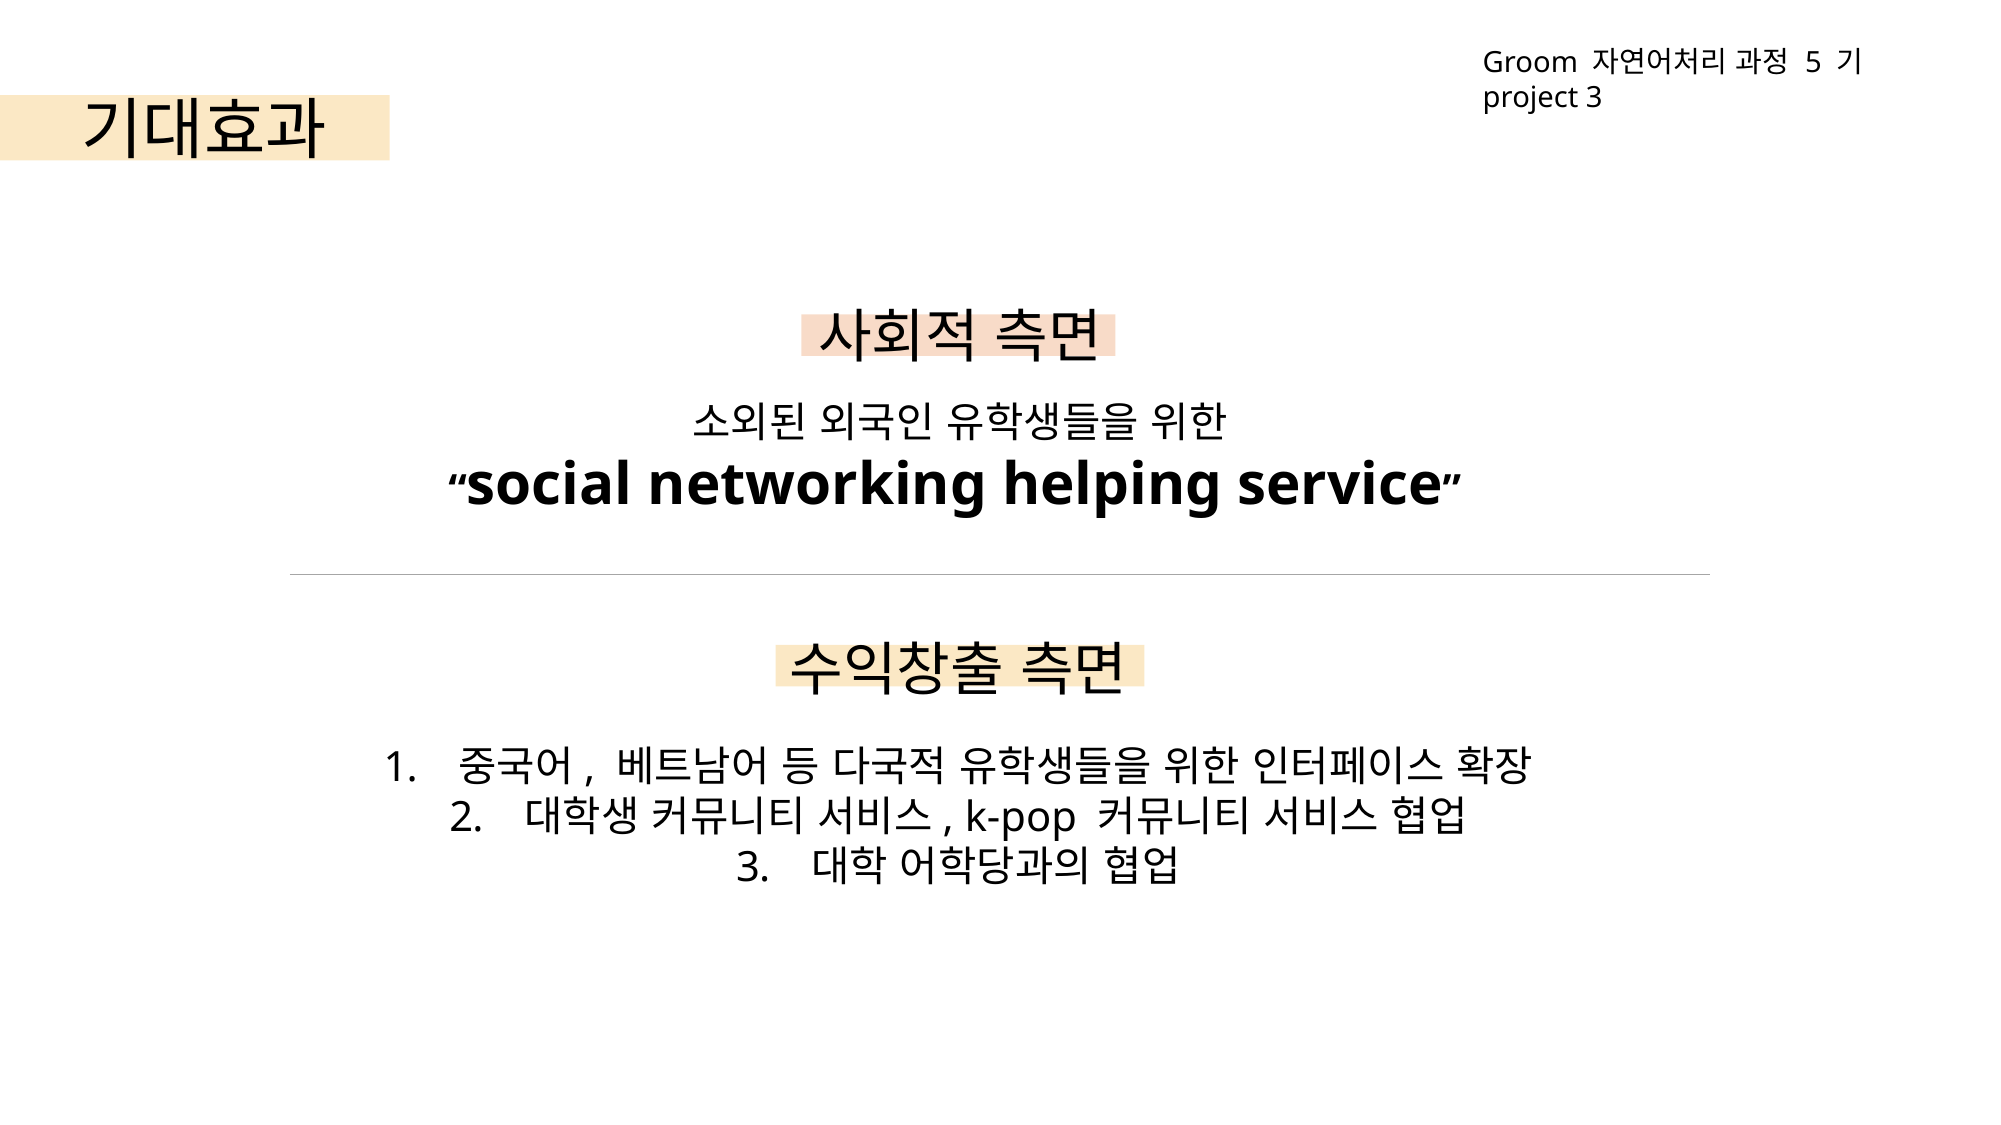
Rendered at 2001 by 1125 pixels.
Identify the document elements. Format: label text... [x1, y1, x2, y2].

text_box Groom 자연어처리 과정 5 기 project 3 [1467, 36, 1968, 121]
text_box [0, 79, 390, 176]
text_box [289, 292, 1711, 900]
